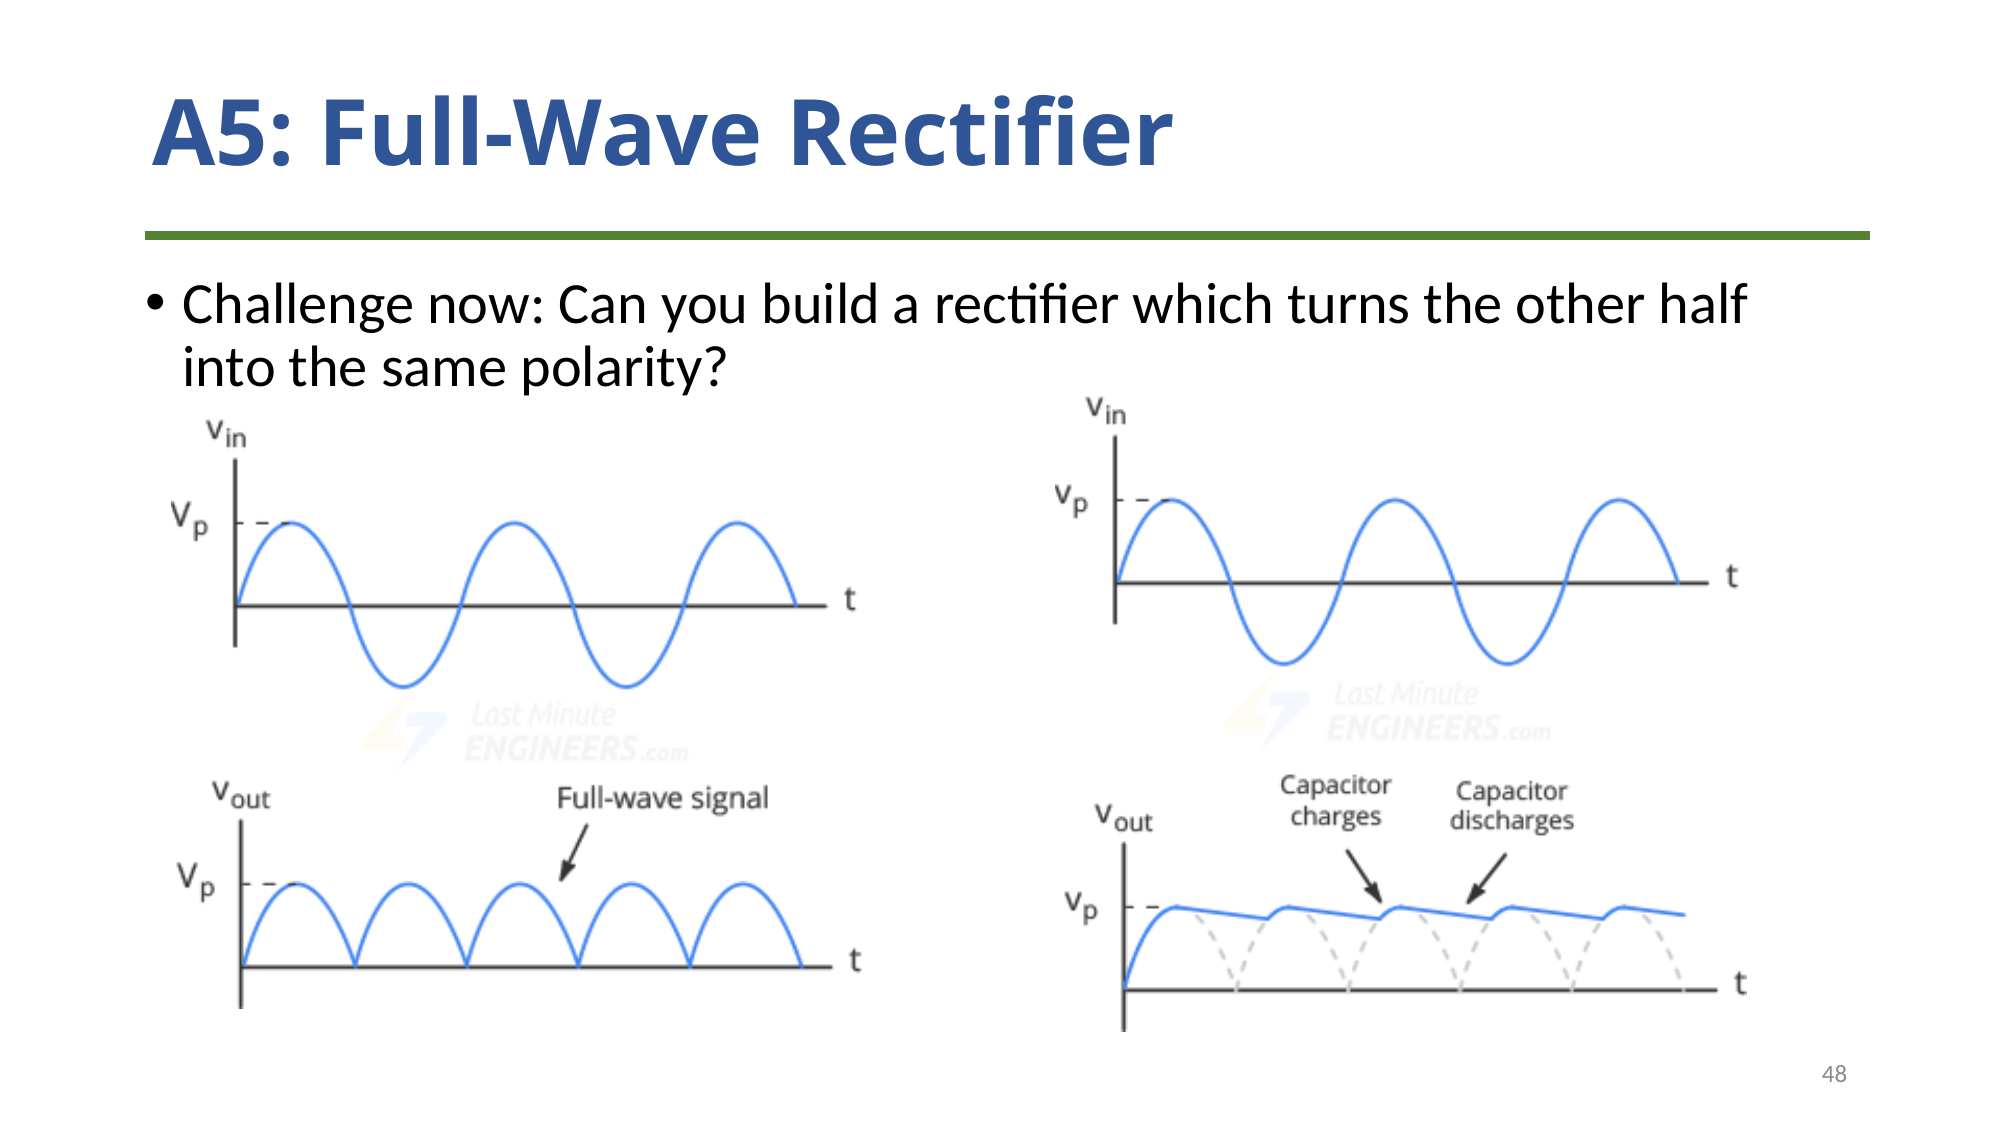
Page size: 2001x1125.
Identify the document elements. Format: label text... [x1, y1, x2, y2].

text_box A5: Full-Wave Rectifier [137, 59, 1863, 212]
picture [171, 410, 864, 1009]
picture [1055, 387, 1747, 1032]
list Challenge now: Can you build a rectifier which turns the other half into the same polarity? [130, 175, 1856, 890]
slide_number 48 [1412, 1042, 1863, 1103]
